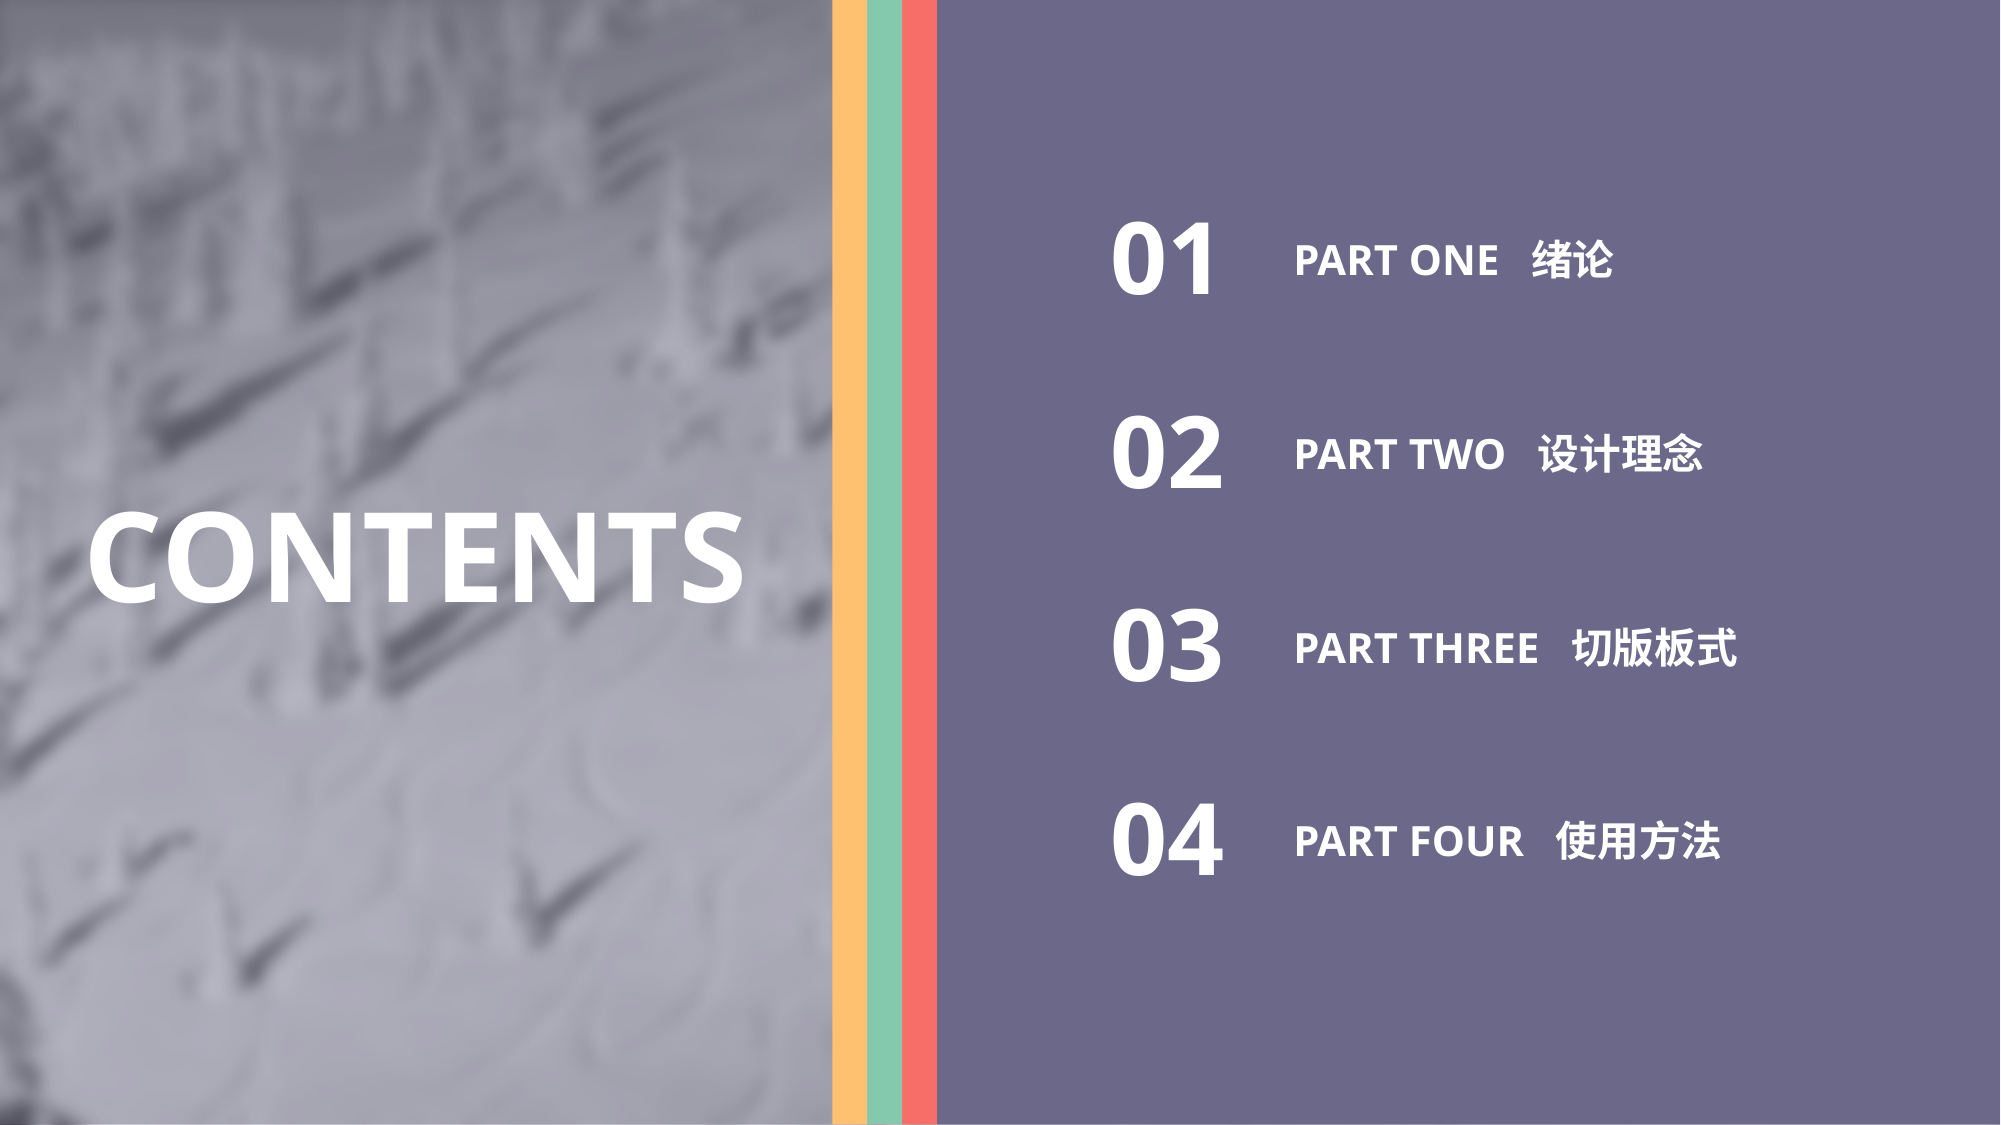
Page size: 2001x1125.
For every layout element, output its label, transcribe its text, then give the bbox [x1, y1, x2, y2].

text_box 04 [1095, 770, 1250, 917]
text_box PART ONE 绪论 [1278, 213, 1807, 311]
text_box 01 [1095, 189, 1250, 335]
text_box 02 [1095, 382, 1250, 529]
list CONTENTS [52, 488, 780, 635]
text_box PART THREE 切版板式 [1278, 601, 1807, 699]
text_box PART TWO 设计理念 [1278, 407, 1807, 505]
text_box PART FOUR 使用方法 [1278, 795, 1807, 892]
text_box 03 [1095, 576, 1250, 723]
